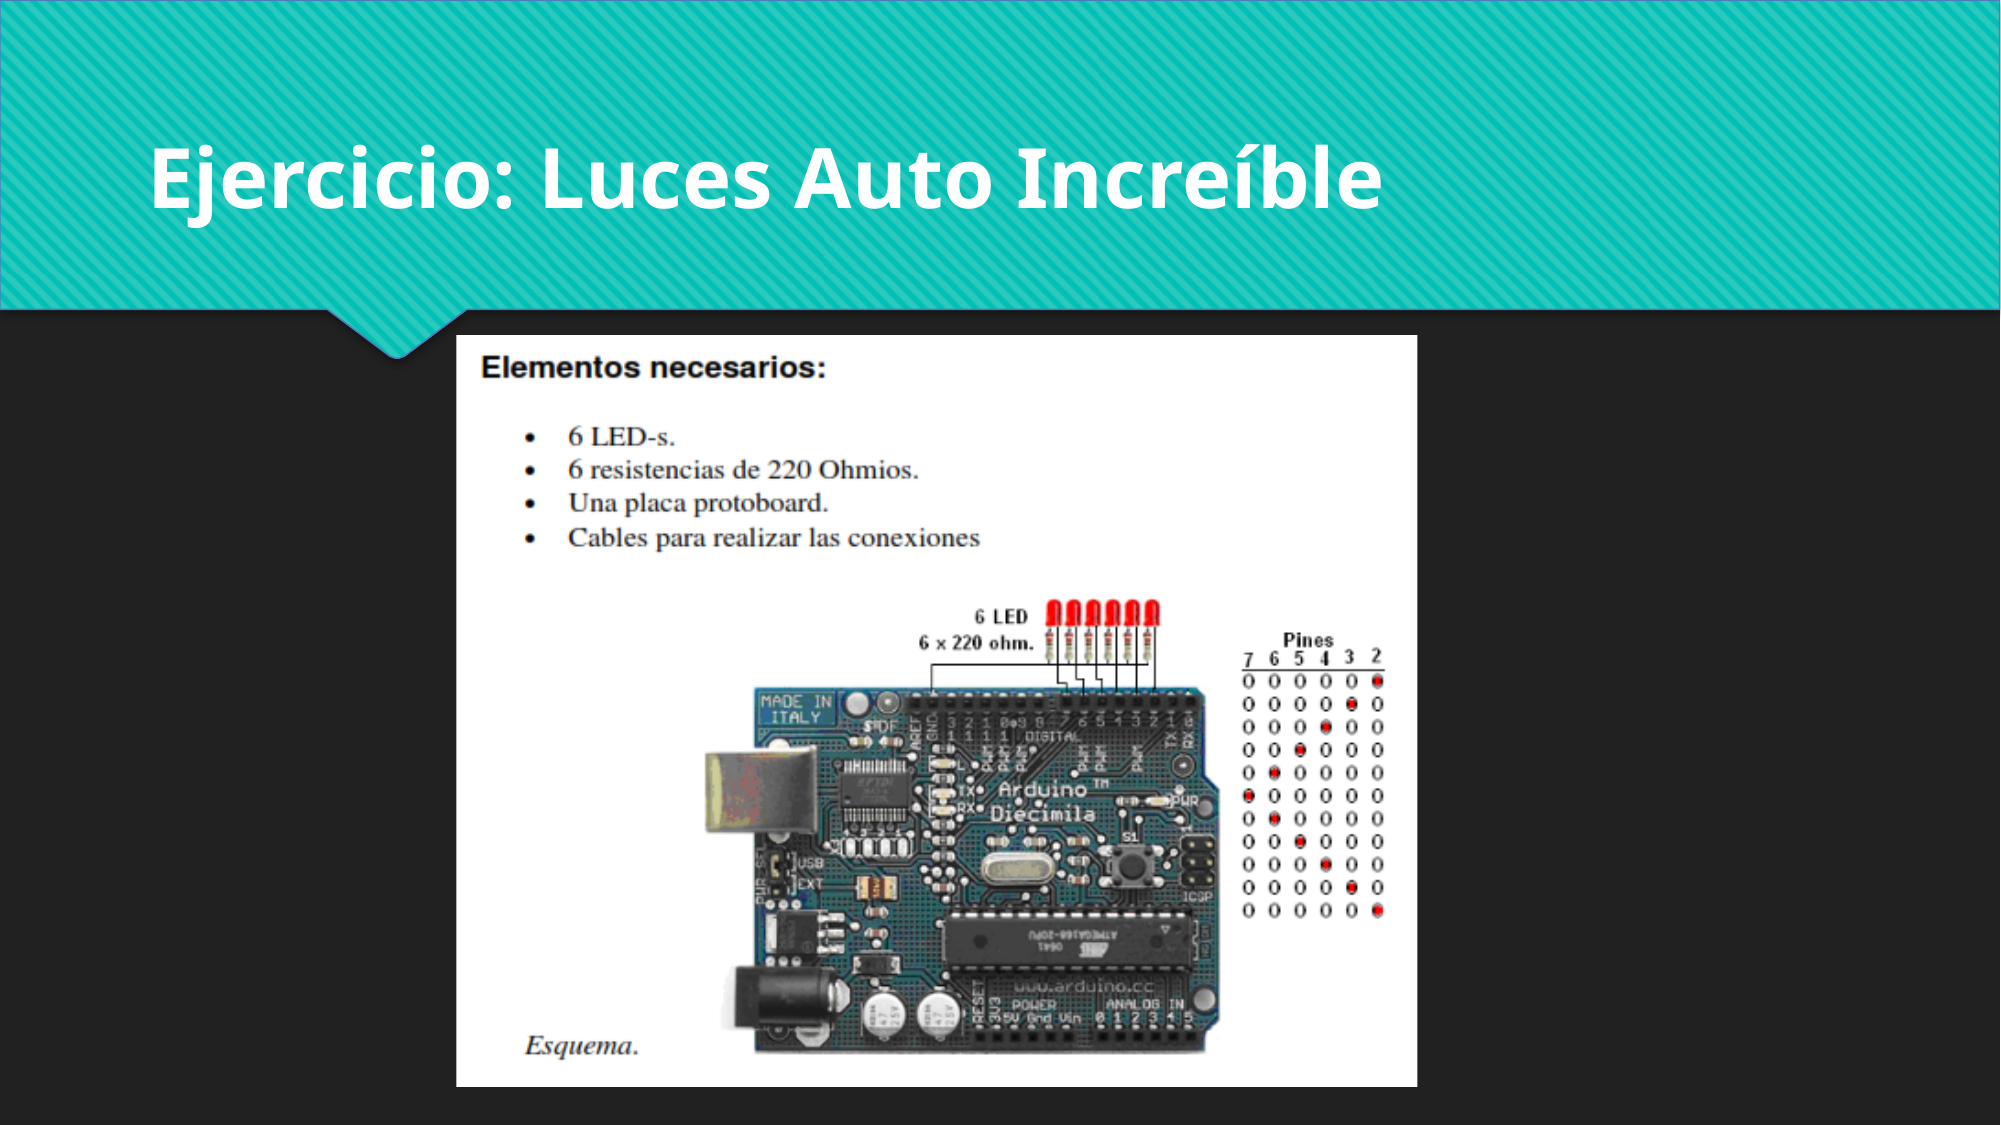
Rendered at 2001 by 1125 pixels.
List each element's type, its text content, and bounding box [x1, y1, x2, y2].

picture [456, 335, 1418, 1087]
picture [1, 1, 1998, 357]
text_box Ejercicio: Luces Auto Increíble [132, 73, 1867, 233]
